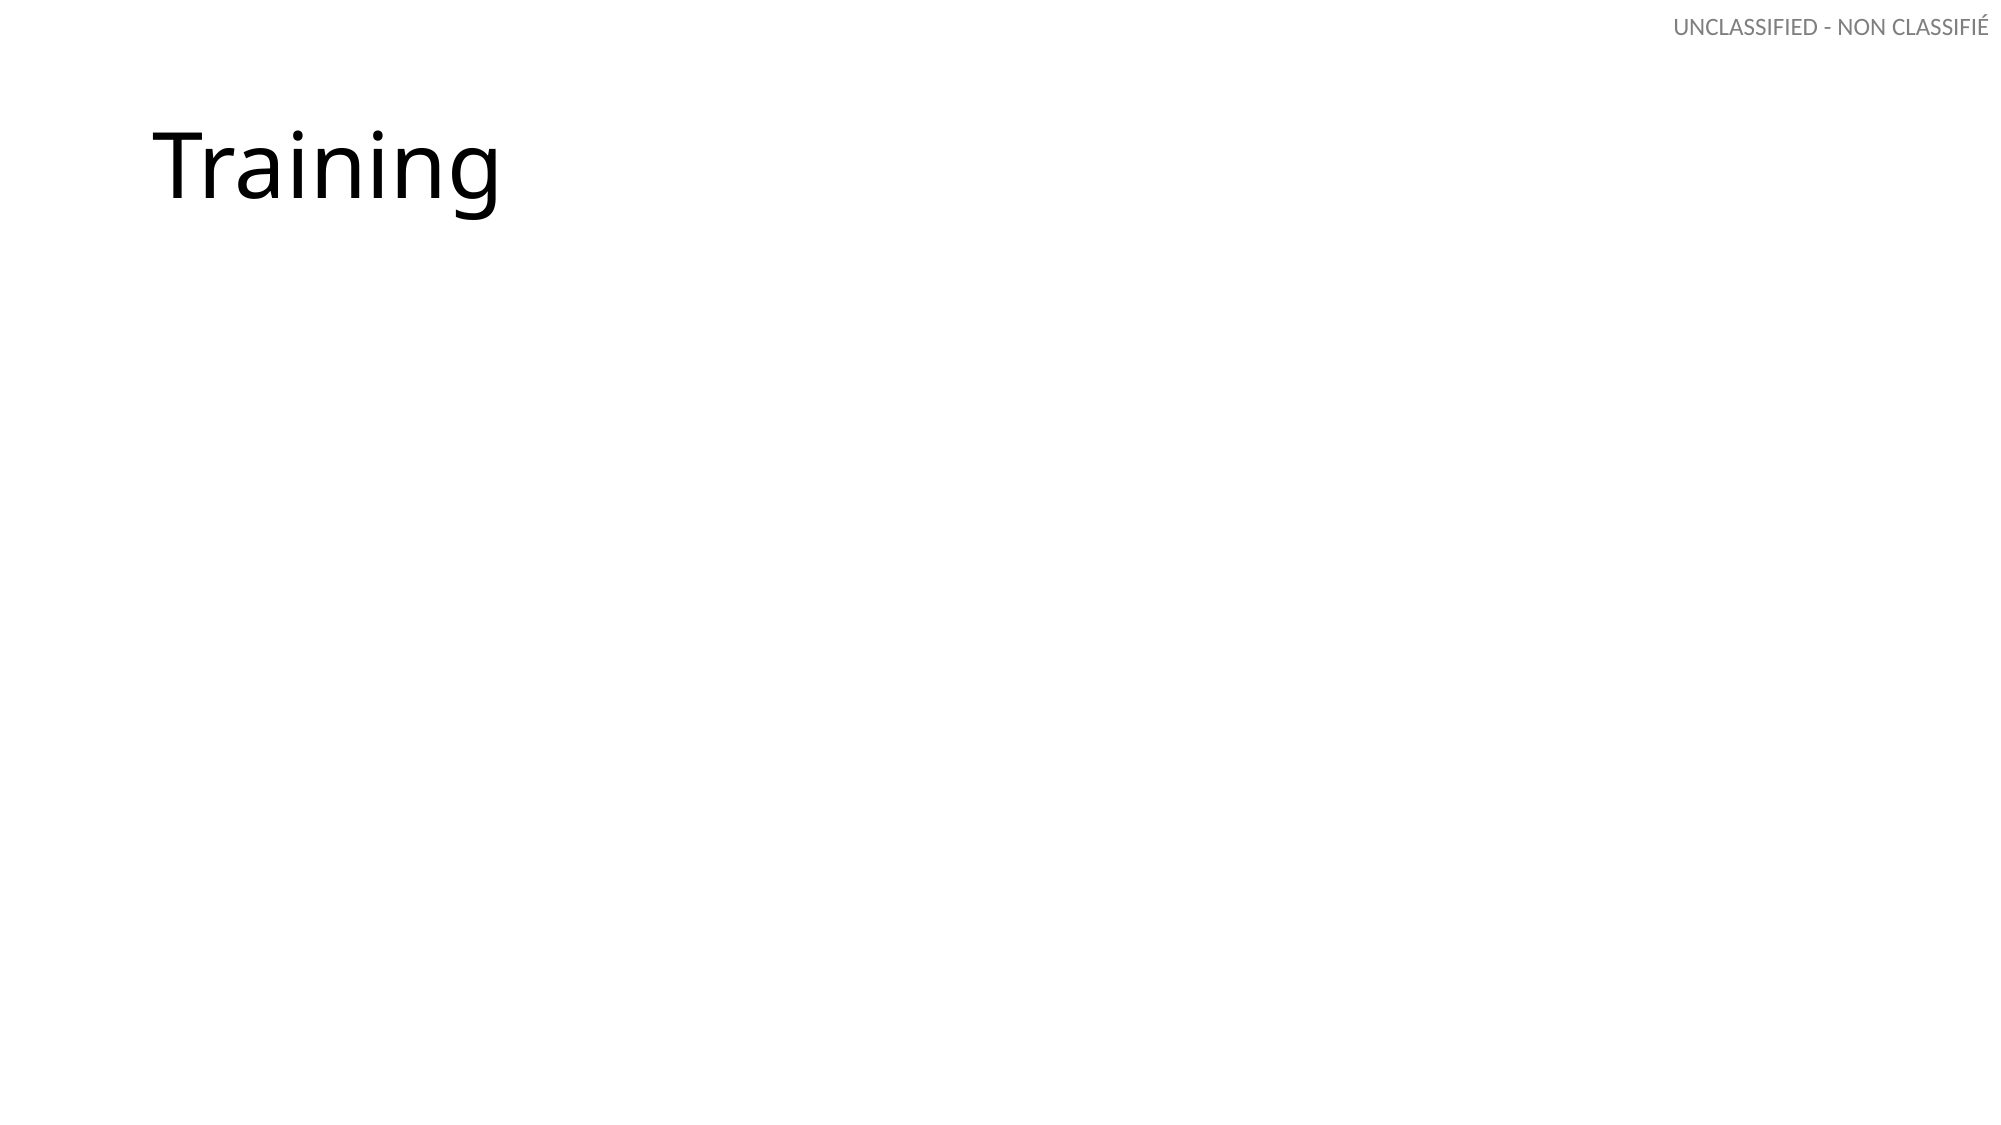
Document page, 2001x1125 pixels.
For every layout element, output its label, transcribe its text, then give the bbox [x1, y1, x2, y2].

title Training [137, 59, 1863, 278]
